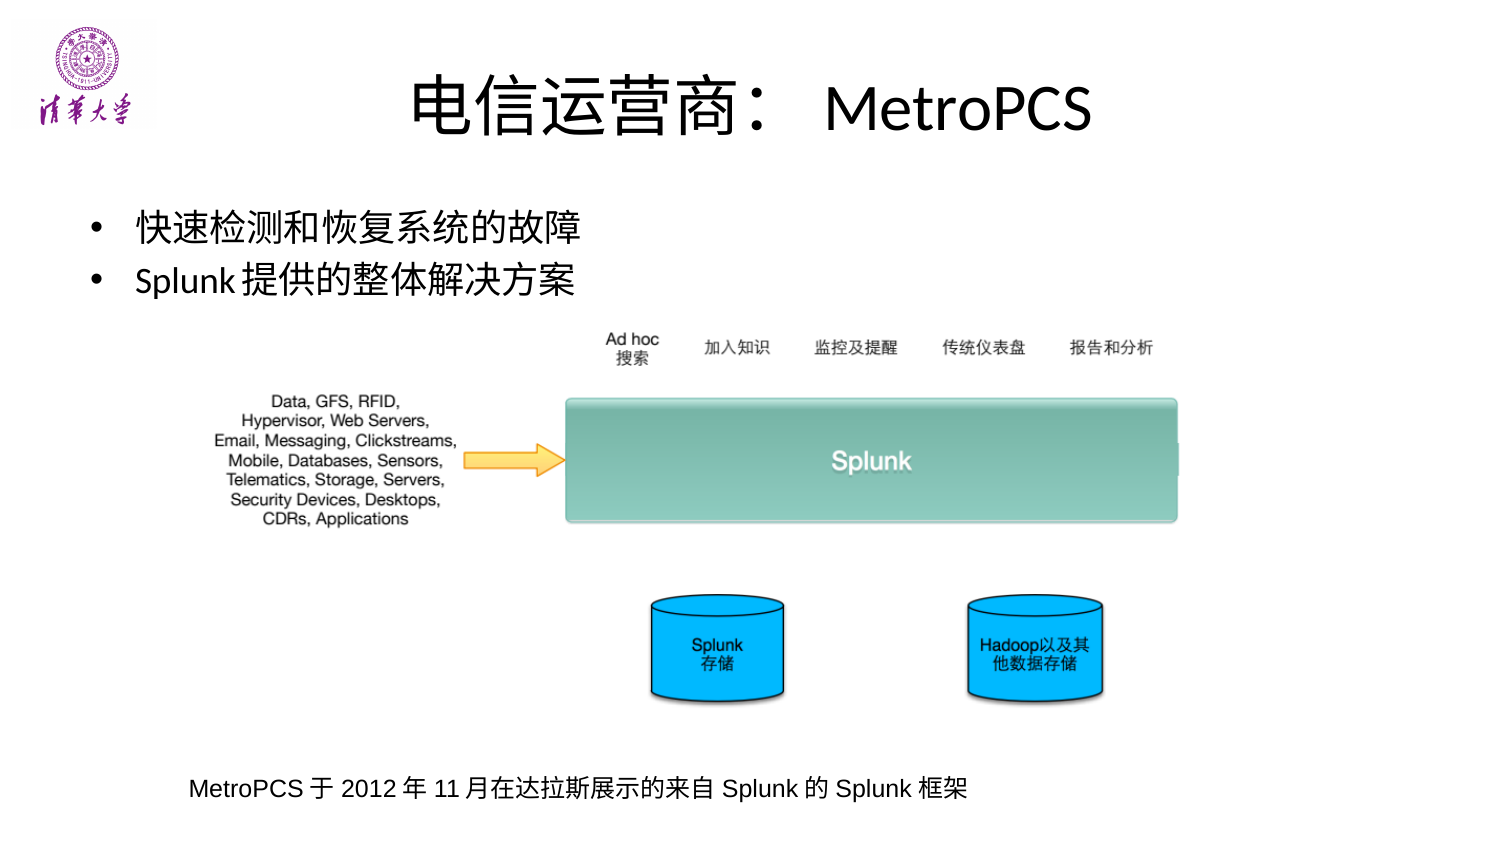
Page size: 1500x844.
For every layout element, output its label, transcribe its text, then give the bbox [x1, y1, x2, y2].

title 电信运营商：MetroPCS [75, 33, 1425, 175]
list 快速检测和恢复系统的故障 Splunk提供的整体解决方案 [75, 196, 916, 311]
text_box MetroPCS于2012年11月在达拉斯展示的来自Splunk的Splunk框架 [173, 765, 983, 811]
picture [194, 310, 1195, 723]
